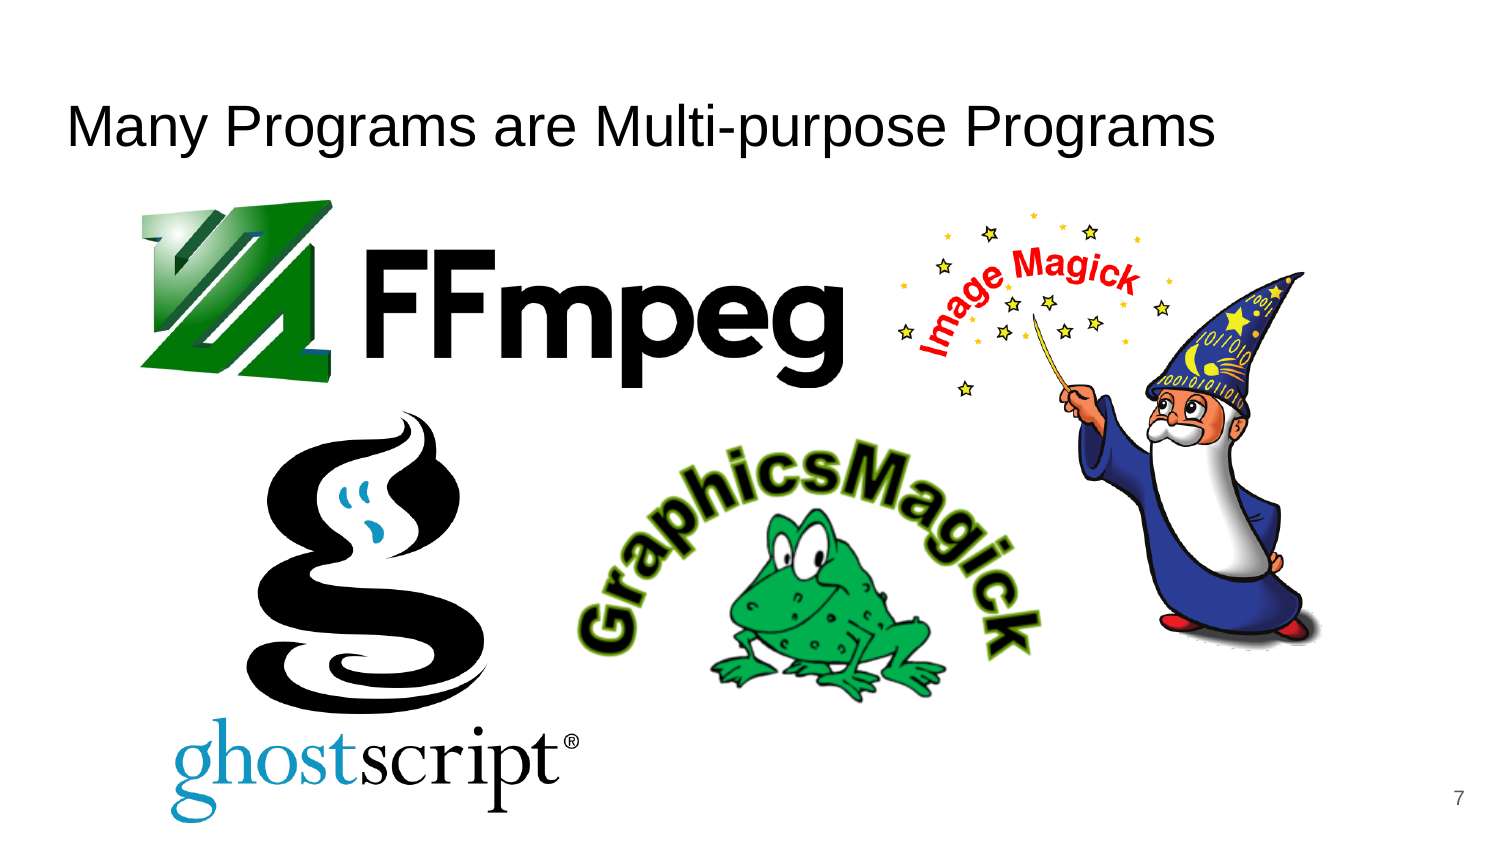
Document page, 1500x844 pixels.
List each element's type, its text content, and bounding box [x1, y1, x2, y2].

picture [170, 212, 1322, 823]
title Many Programs are Multi-purpose Programs [51, 72, 1449, 167]
picture [132, 178, 852, 401]
slide_number 7 [1389, 764, 1480, 830]
